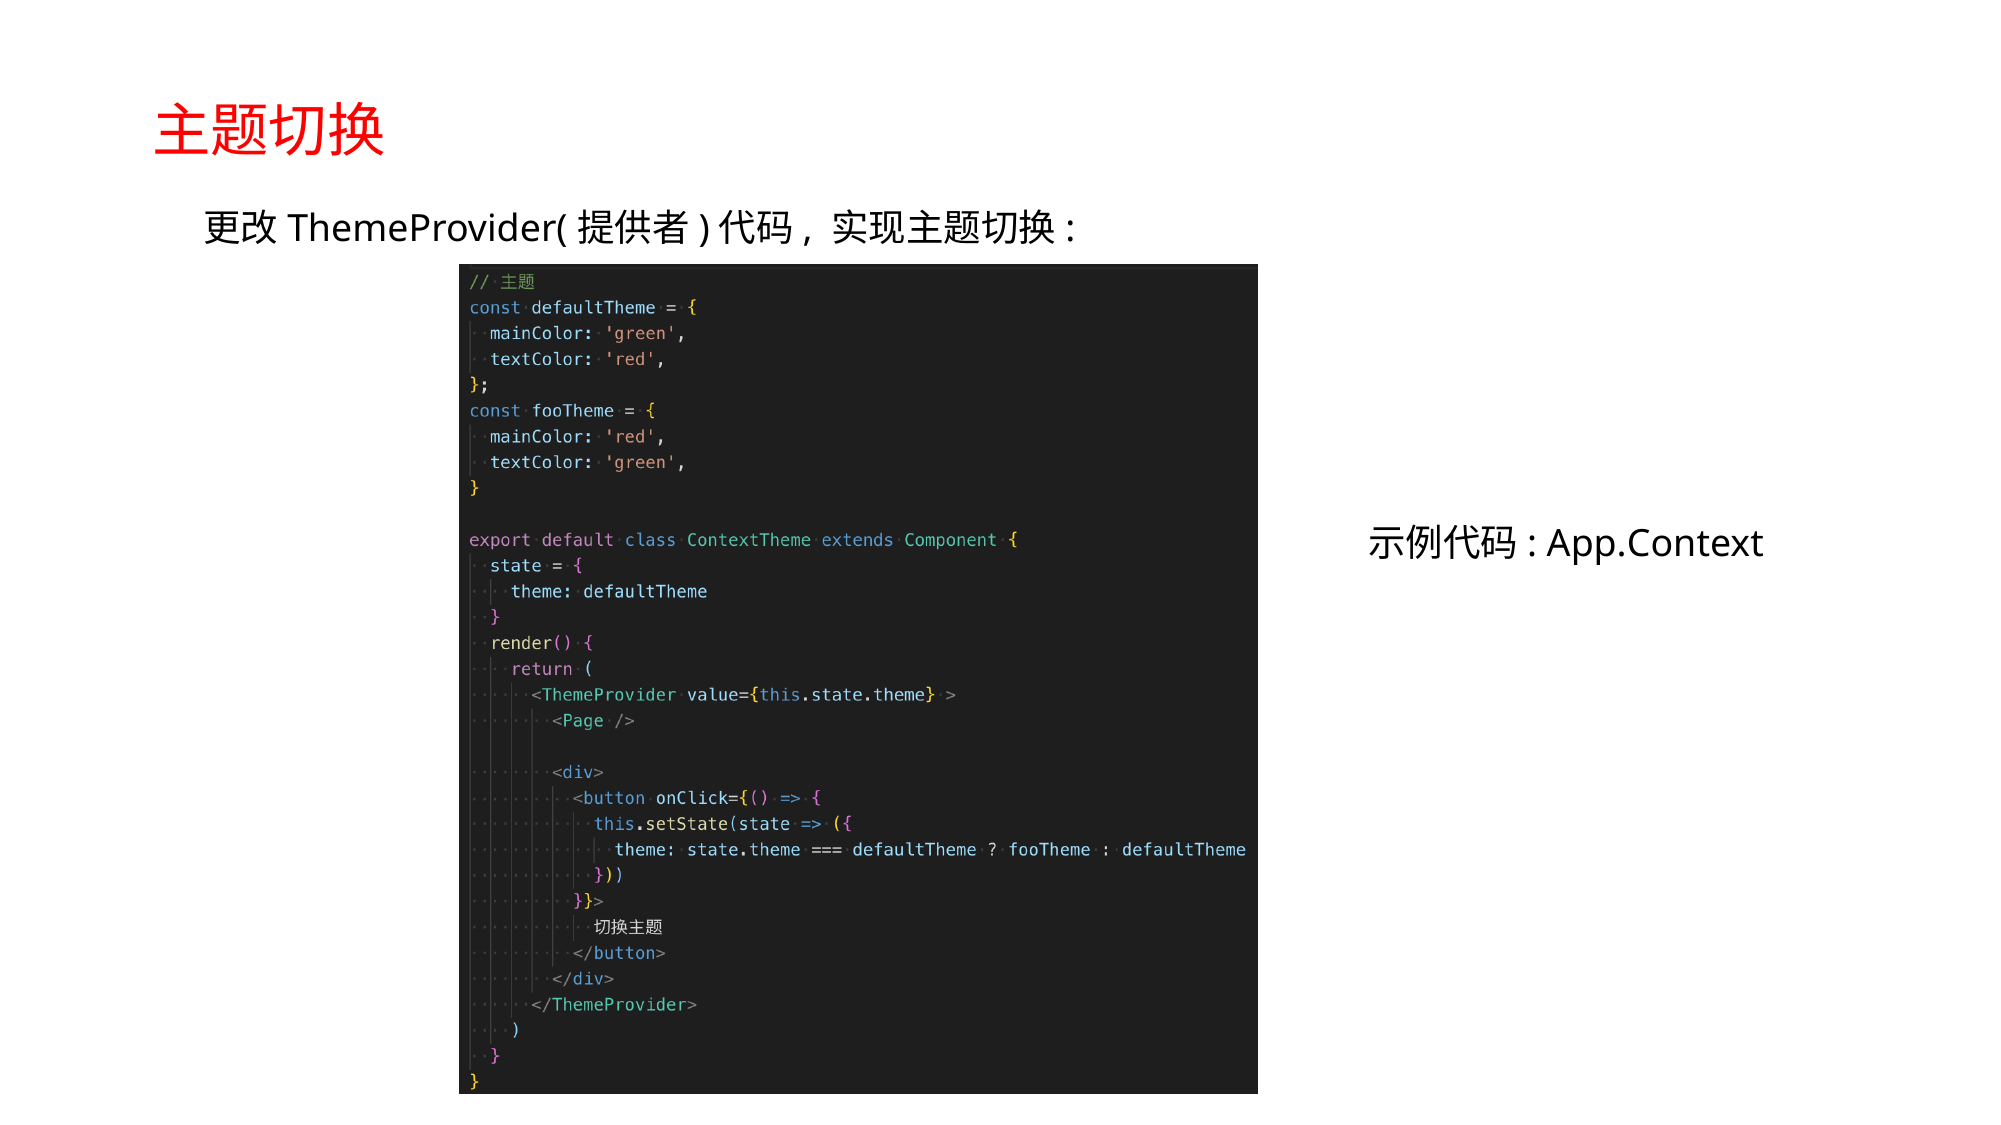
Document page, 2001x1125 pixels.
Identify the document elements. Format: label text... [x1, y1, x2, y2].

picture [459, 264, 1258, 1094]
text_box 更改ThemeProvider(提供者)代码, 实现主题切换: [188, 196, 1359, 257]
text_box 示例代码: App.Context [1353, 511, 1779, 572]
title 主题切换 [137, 59, 1863, 205]
